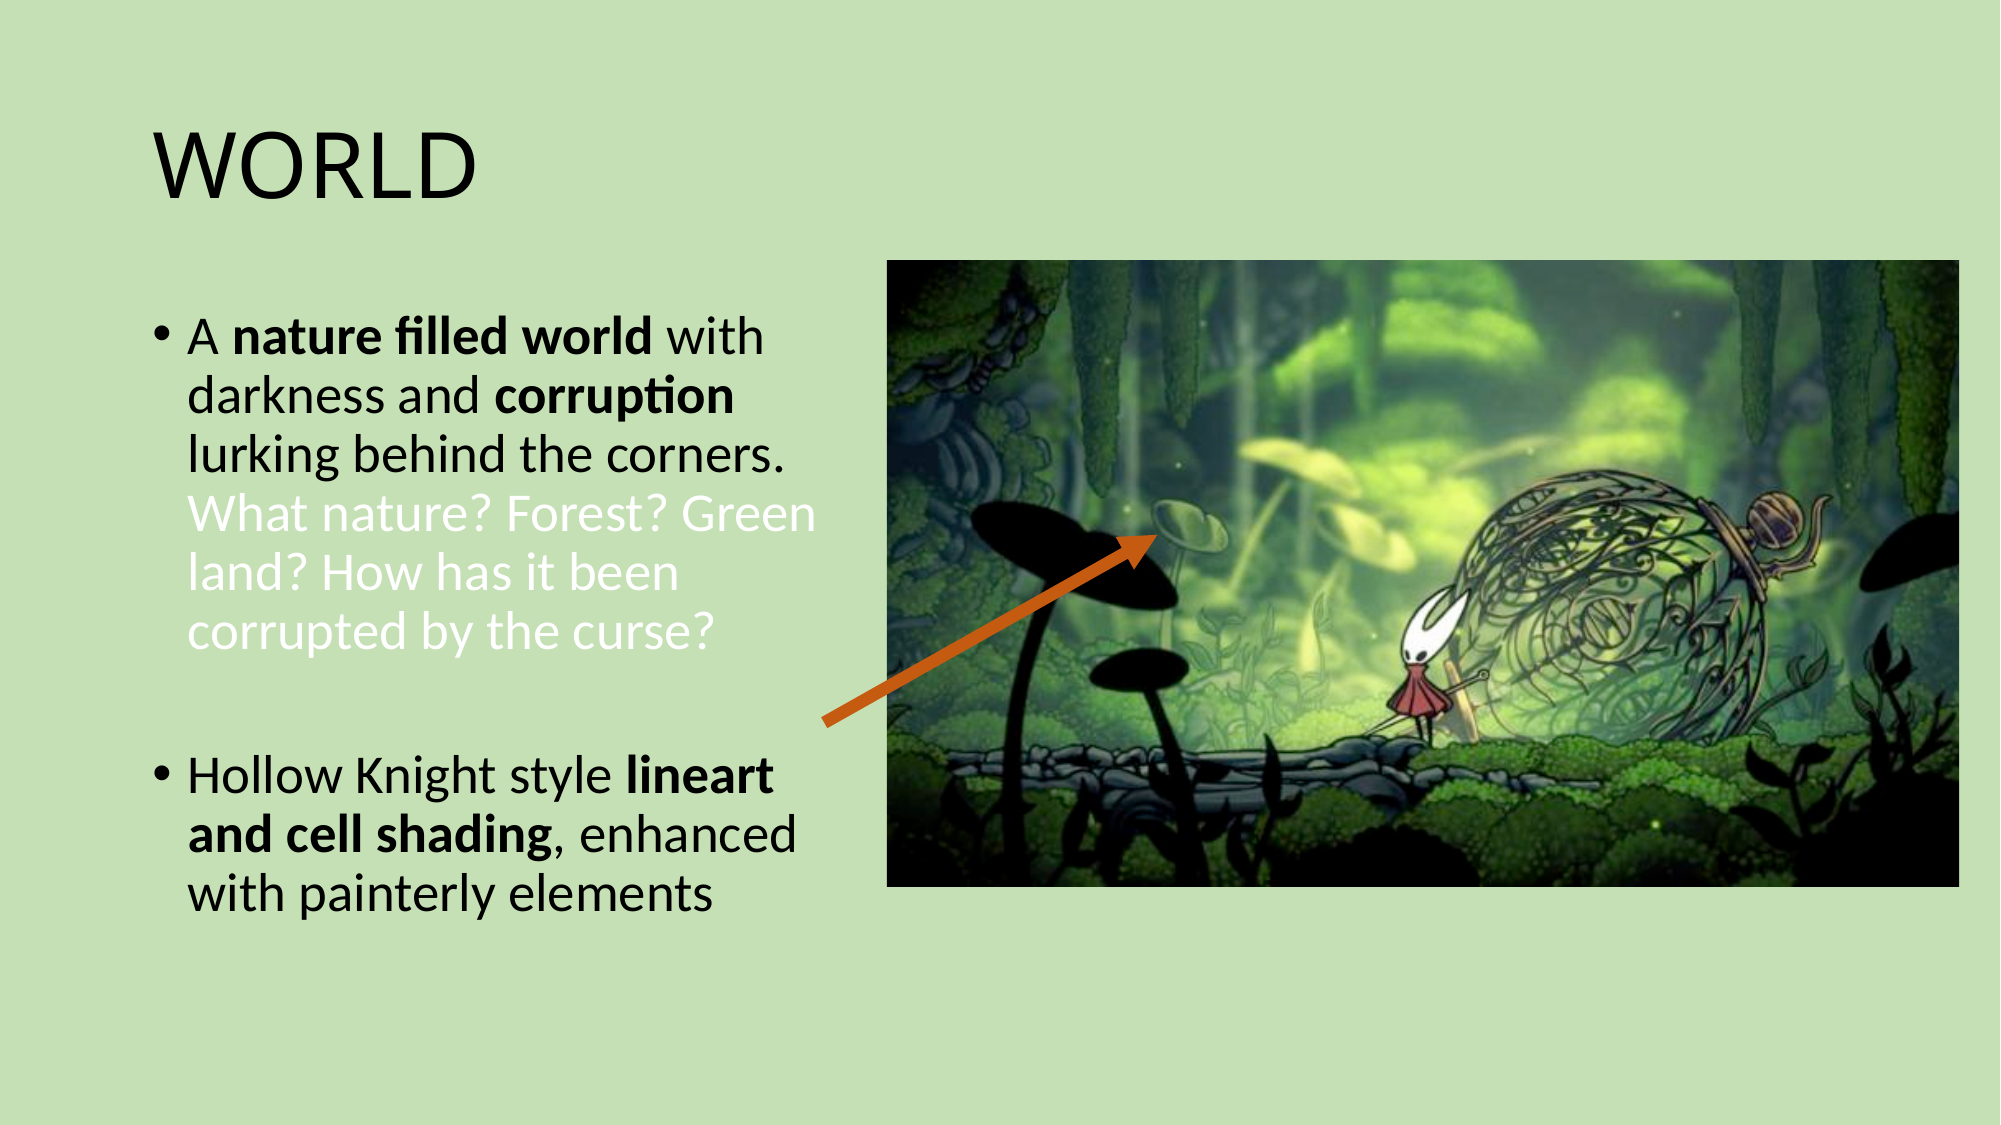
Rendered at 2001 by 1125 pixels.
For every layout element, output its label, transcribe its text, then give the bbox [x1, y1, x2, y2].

title WORLD [137, 59, 1863, 278]
picture [886, 259, 1960, 887]
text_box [824, 534, 1158, 723]
list A nature filled world with darkness and corruption lurking behind the corners. What nature? Forest? Green land? How has it been corrupted by the curse? Hollow Knight style lineart and cell shading, enhanced with painterly elements [137, 299, 843, 1014]
